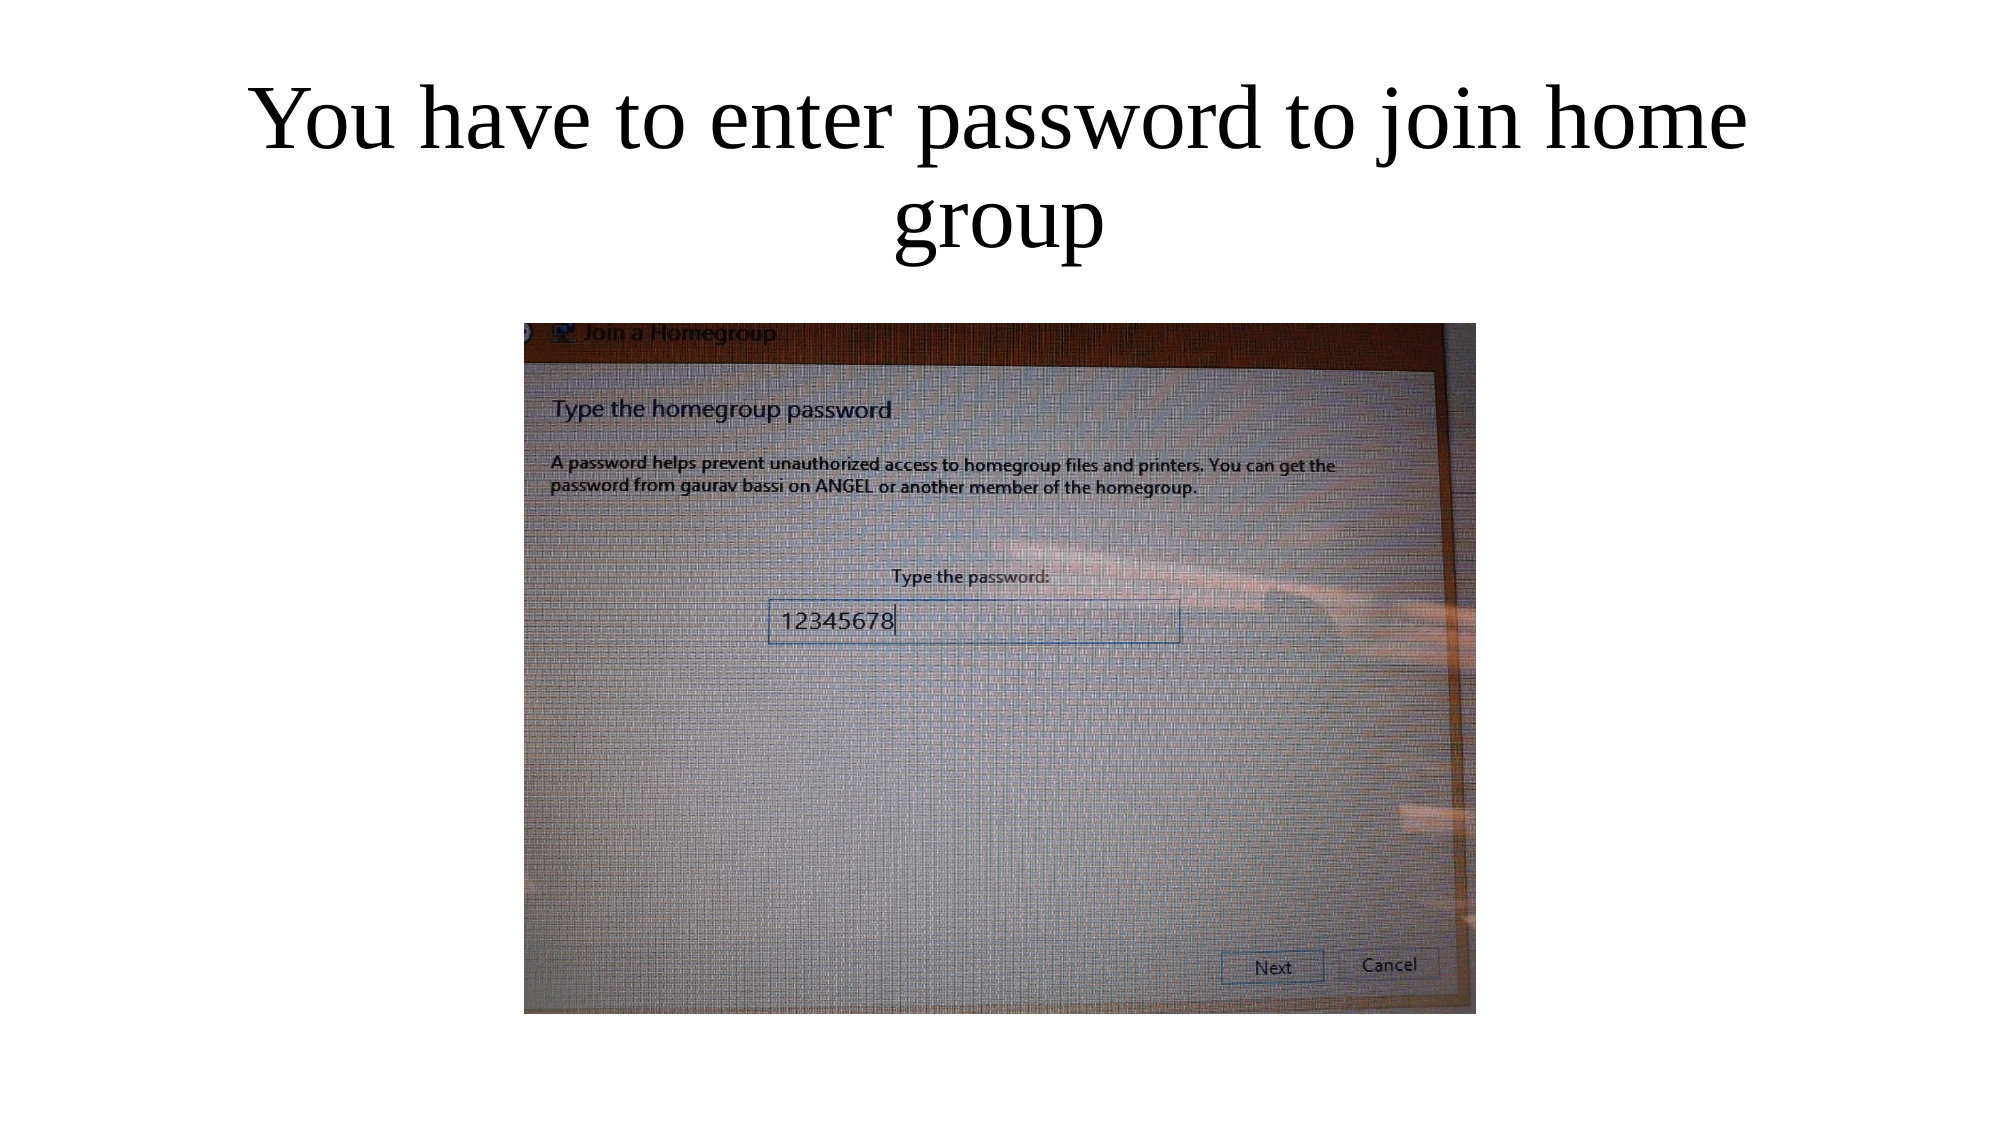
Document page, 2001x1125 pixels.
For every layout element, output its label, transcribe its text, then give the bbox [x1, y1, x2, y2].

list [524, 323, 1476, 1014]
title You have to enter password to join home group [137, 59, 1863, 278]
